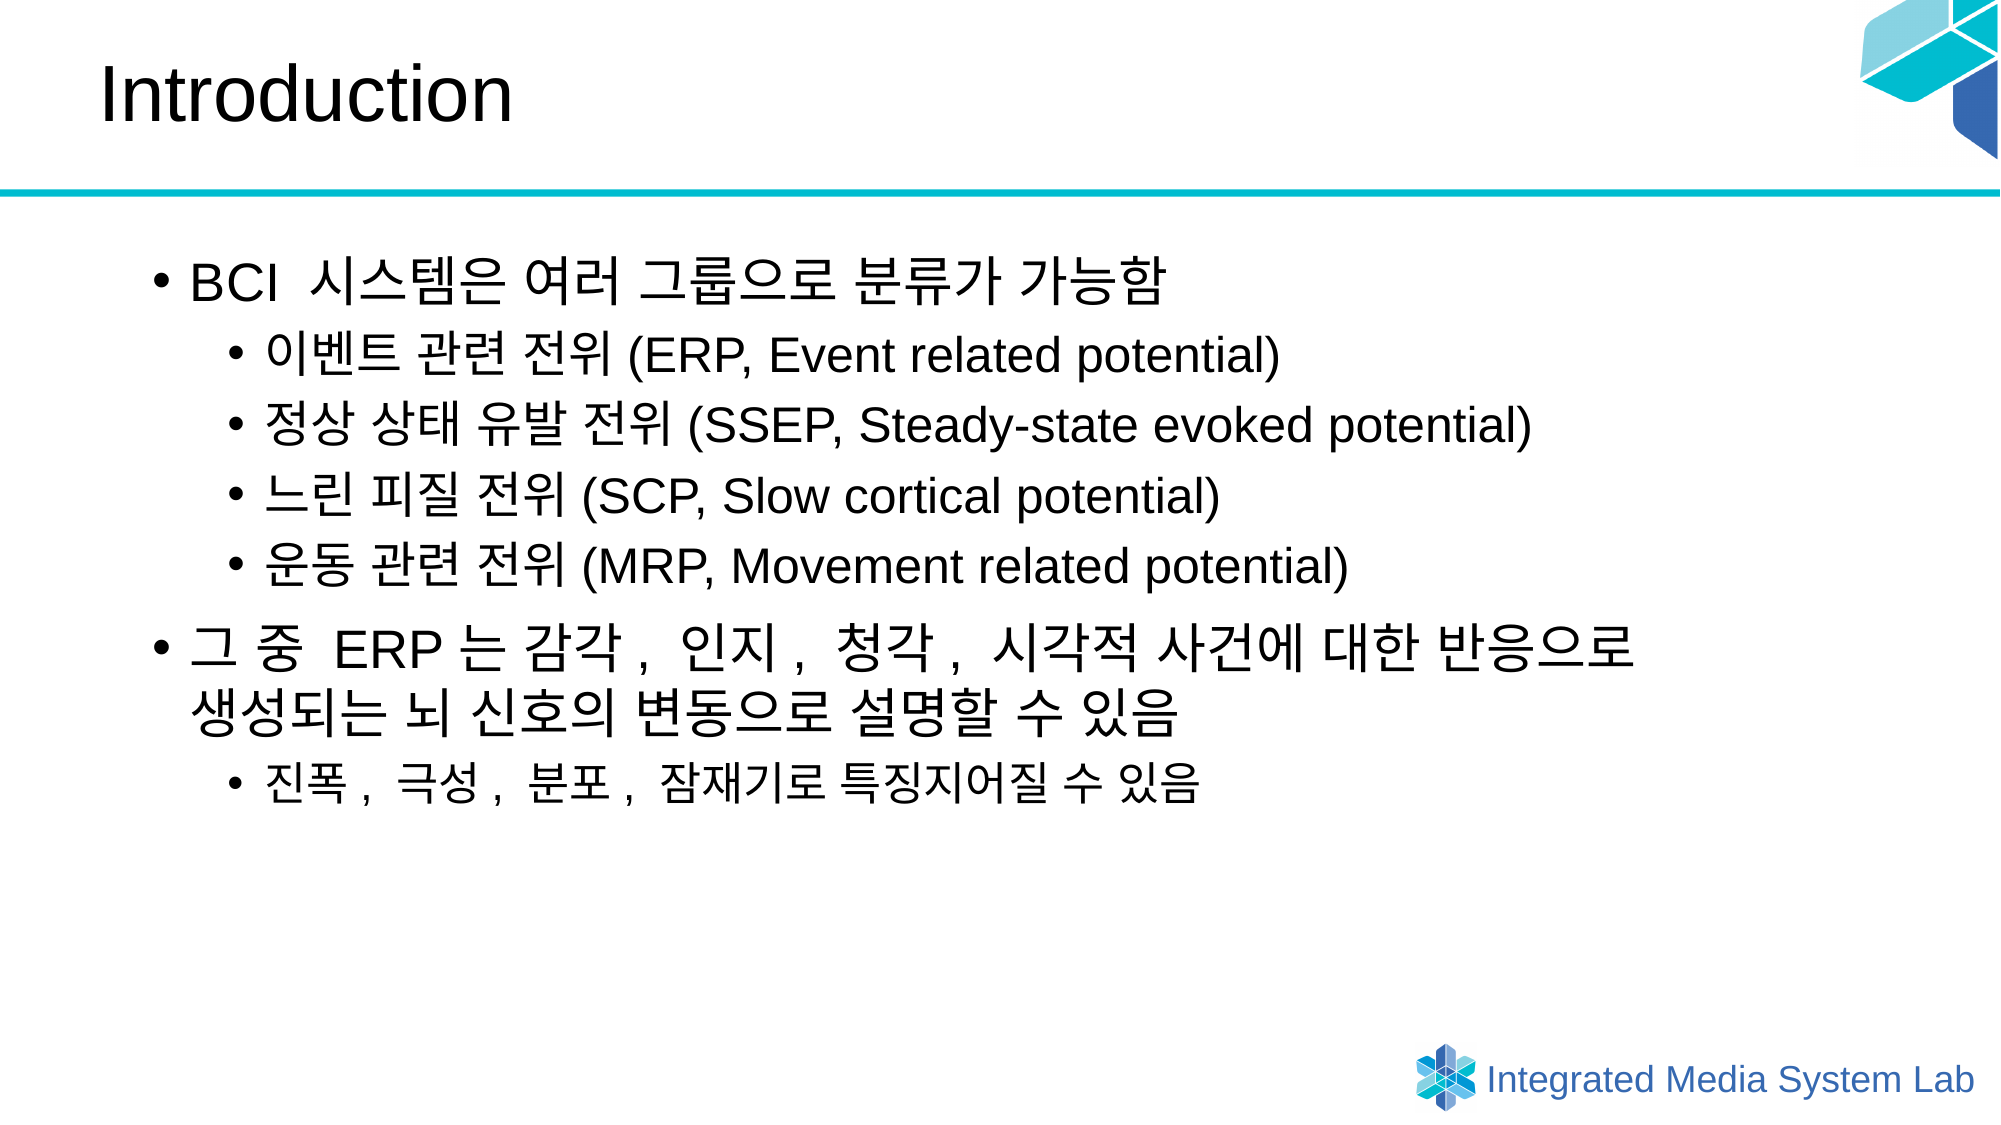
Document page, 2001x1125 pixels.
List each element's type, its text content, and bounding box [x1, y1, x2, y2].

list BCI 시스템은 여러 그룹으로 분류가 가능함 이벤트 관련 전위(ERP, Event related potential) 정상 상태 유발 전위(SSEP, Steady-state evoked potential) 느린 피질 전위(SCP, Slow cortical potential) 운동 관련 전위(MRP, Movement related potential) 그 중 ERP는 감각, 인지, 청각, 시각적 사건에 대한 반응으로 생성되는 뇌 신호의 변동으로 설명할 수 있음 진폭, 극성, 분포, 잠재기로 특징지어질 수 있음 [137, 239, 1863, 1014]
picture [1415, 1042, 1477, 1113]
picture [1854, 0, 2000, 167]
title Introduction [83, 44, 1809, 147]
